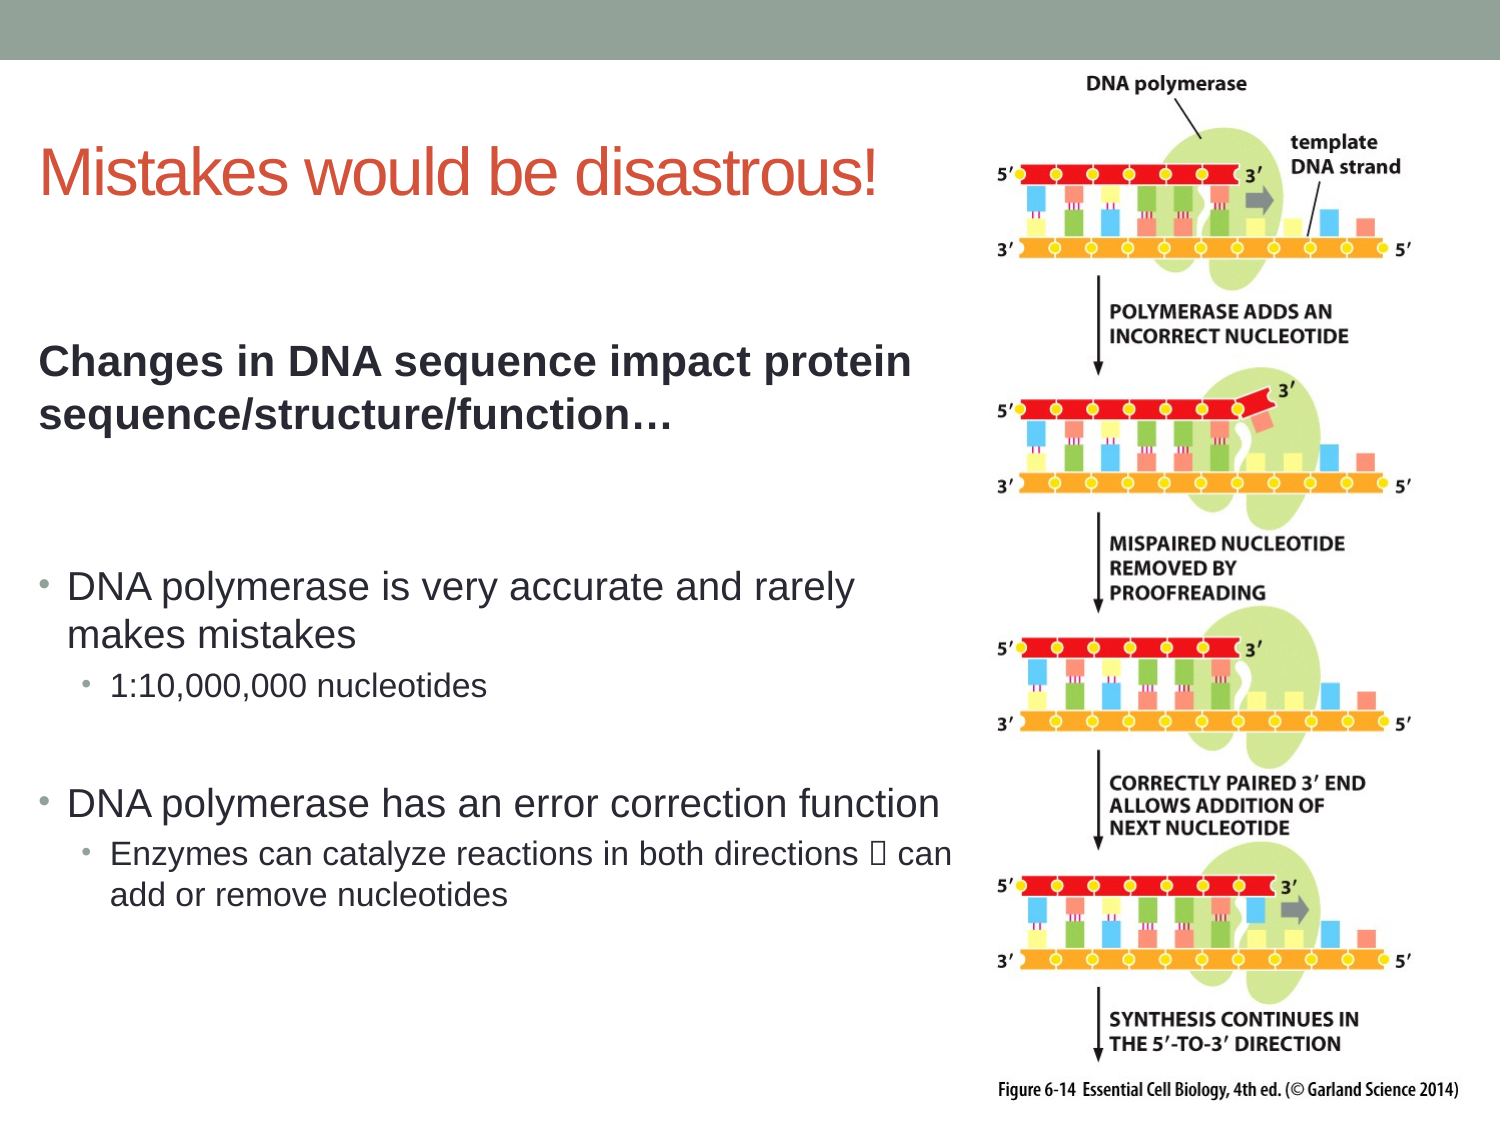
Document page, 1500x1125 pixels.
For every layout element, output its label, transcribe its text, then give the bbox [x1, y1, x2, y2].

title Mistakes would be disastrous! [23, 87, 987, 250]
picture [990, 67, 1471, 1104]
list Changes in DNA sequence impact protein sequence/structure/function… DNA polymerase is very accurate and rarely makes mistakes 1:10,000,000 nucleotides DNA polymerase has an error correction function Enzymes can catalyze reactions in both directions  can add or remove nucleotides [23, 325, 979, 923]
